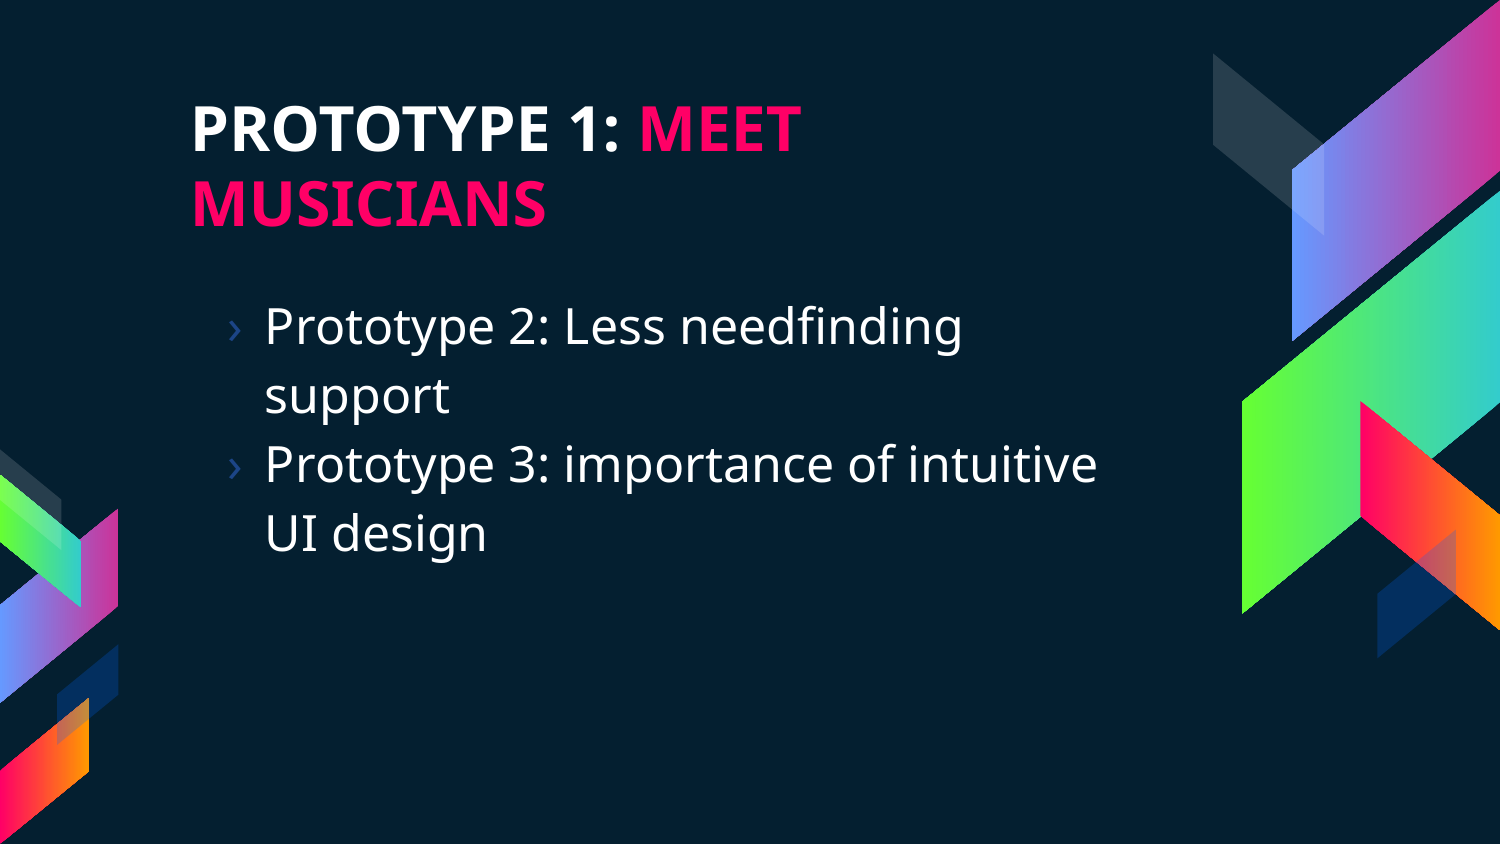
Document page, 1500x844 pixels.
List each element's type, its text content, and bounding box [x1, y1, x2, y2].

title PROTOTYPE 1: MEET MUSICIANS [175, 149, 1155, 255]
list Prototype 2: Less needfinding support Prototype 3: importance of intuitive UI design [175, 270, 1155, 725]
